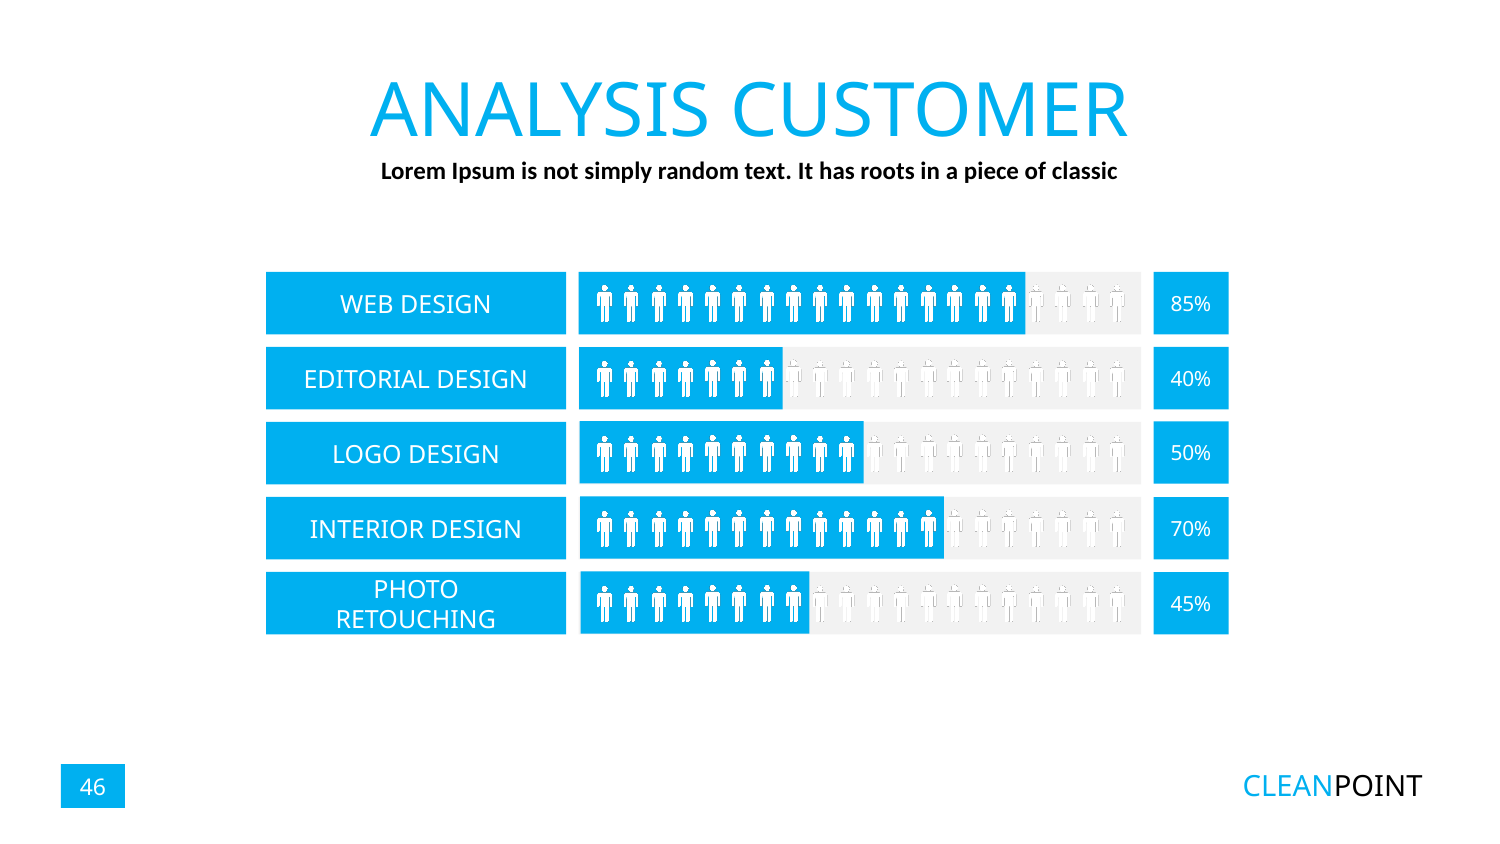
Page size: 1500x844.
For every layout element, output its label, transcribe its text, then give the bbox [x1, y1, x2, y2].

text_box CLEANPOINT [149, 746, 1438, 810]
text_box [577, 270, 1028, 336]
text_box EDITORIAL DESIGN [264, 345, 568, 411]
text_box 70% [1151, 495, 1231, 562]
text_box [593, 582, 1128, 624]
text_box LOGO DESIGN [264, 420, 568, 486]
text_box 40% [1151, 345, 1231, 411]
text_box PHOTO RETOUCHING [264, 570, 568, 636]
text_box [1028, 270, 1143, 336]
text_box [579, 569, 811, 636]
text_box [593, 282, 1128, 324]
text_box [785, 345, 1143, 411]
text_box 85% [1151, 270, 1231, 336]
text_box 50% [1151, 419, 1231, 486]
text_box Lorem Ipsum is not simply random text. It has roots in a piece of classic [149, 146, 1350, 192]
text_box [593, 357, 1128, 399]
text_box [866, 420, 1143, 486]
text_box [946, 495, 1143, 561]
text_box [577, 345, 785, 412]
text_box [593, 507, 1128, 549]
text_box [593, 432, 1128, 474]
text_box INTERIOR DESIGN [264, 495, 568, 561]
text_box [578, 494, 946, 561]
text_box 46 [59, 762, 127, 810]
text_box [811, 570, 1143, 636]
text_box 45% [1151, 570, 1231, 637]
text_box WEB DESIGN [264, 270, 568, 336]
title ANALYSIS CUSTOMER [300, 96, 1200, 146]
text_box [578, 419, 866, 486]
